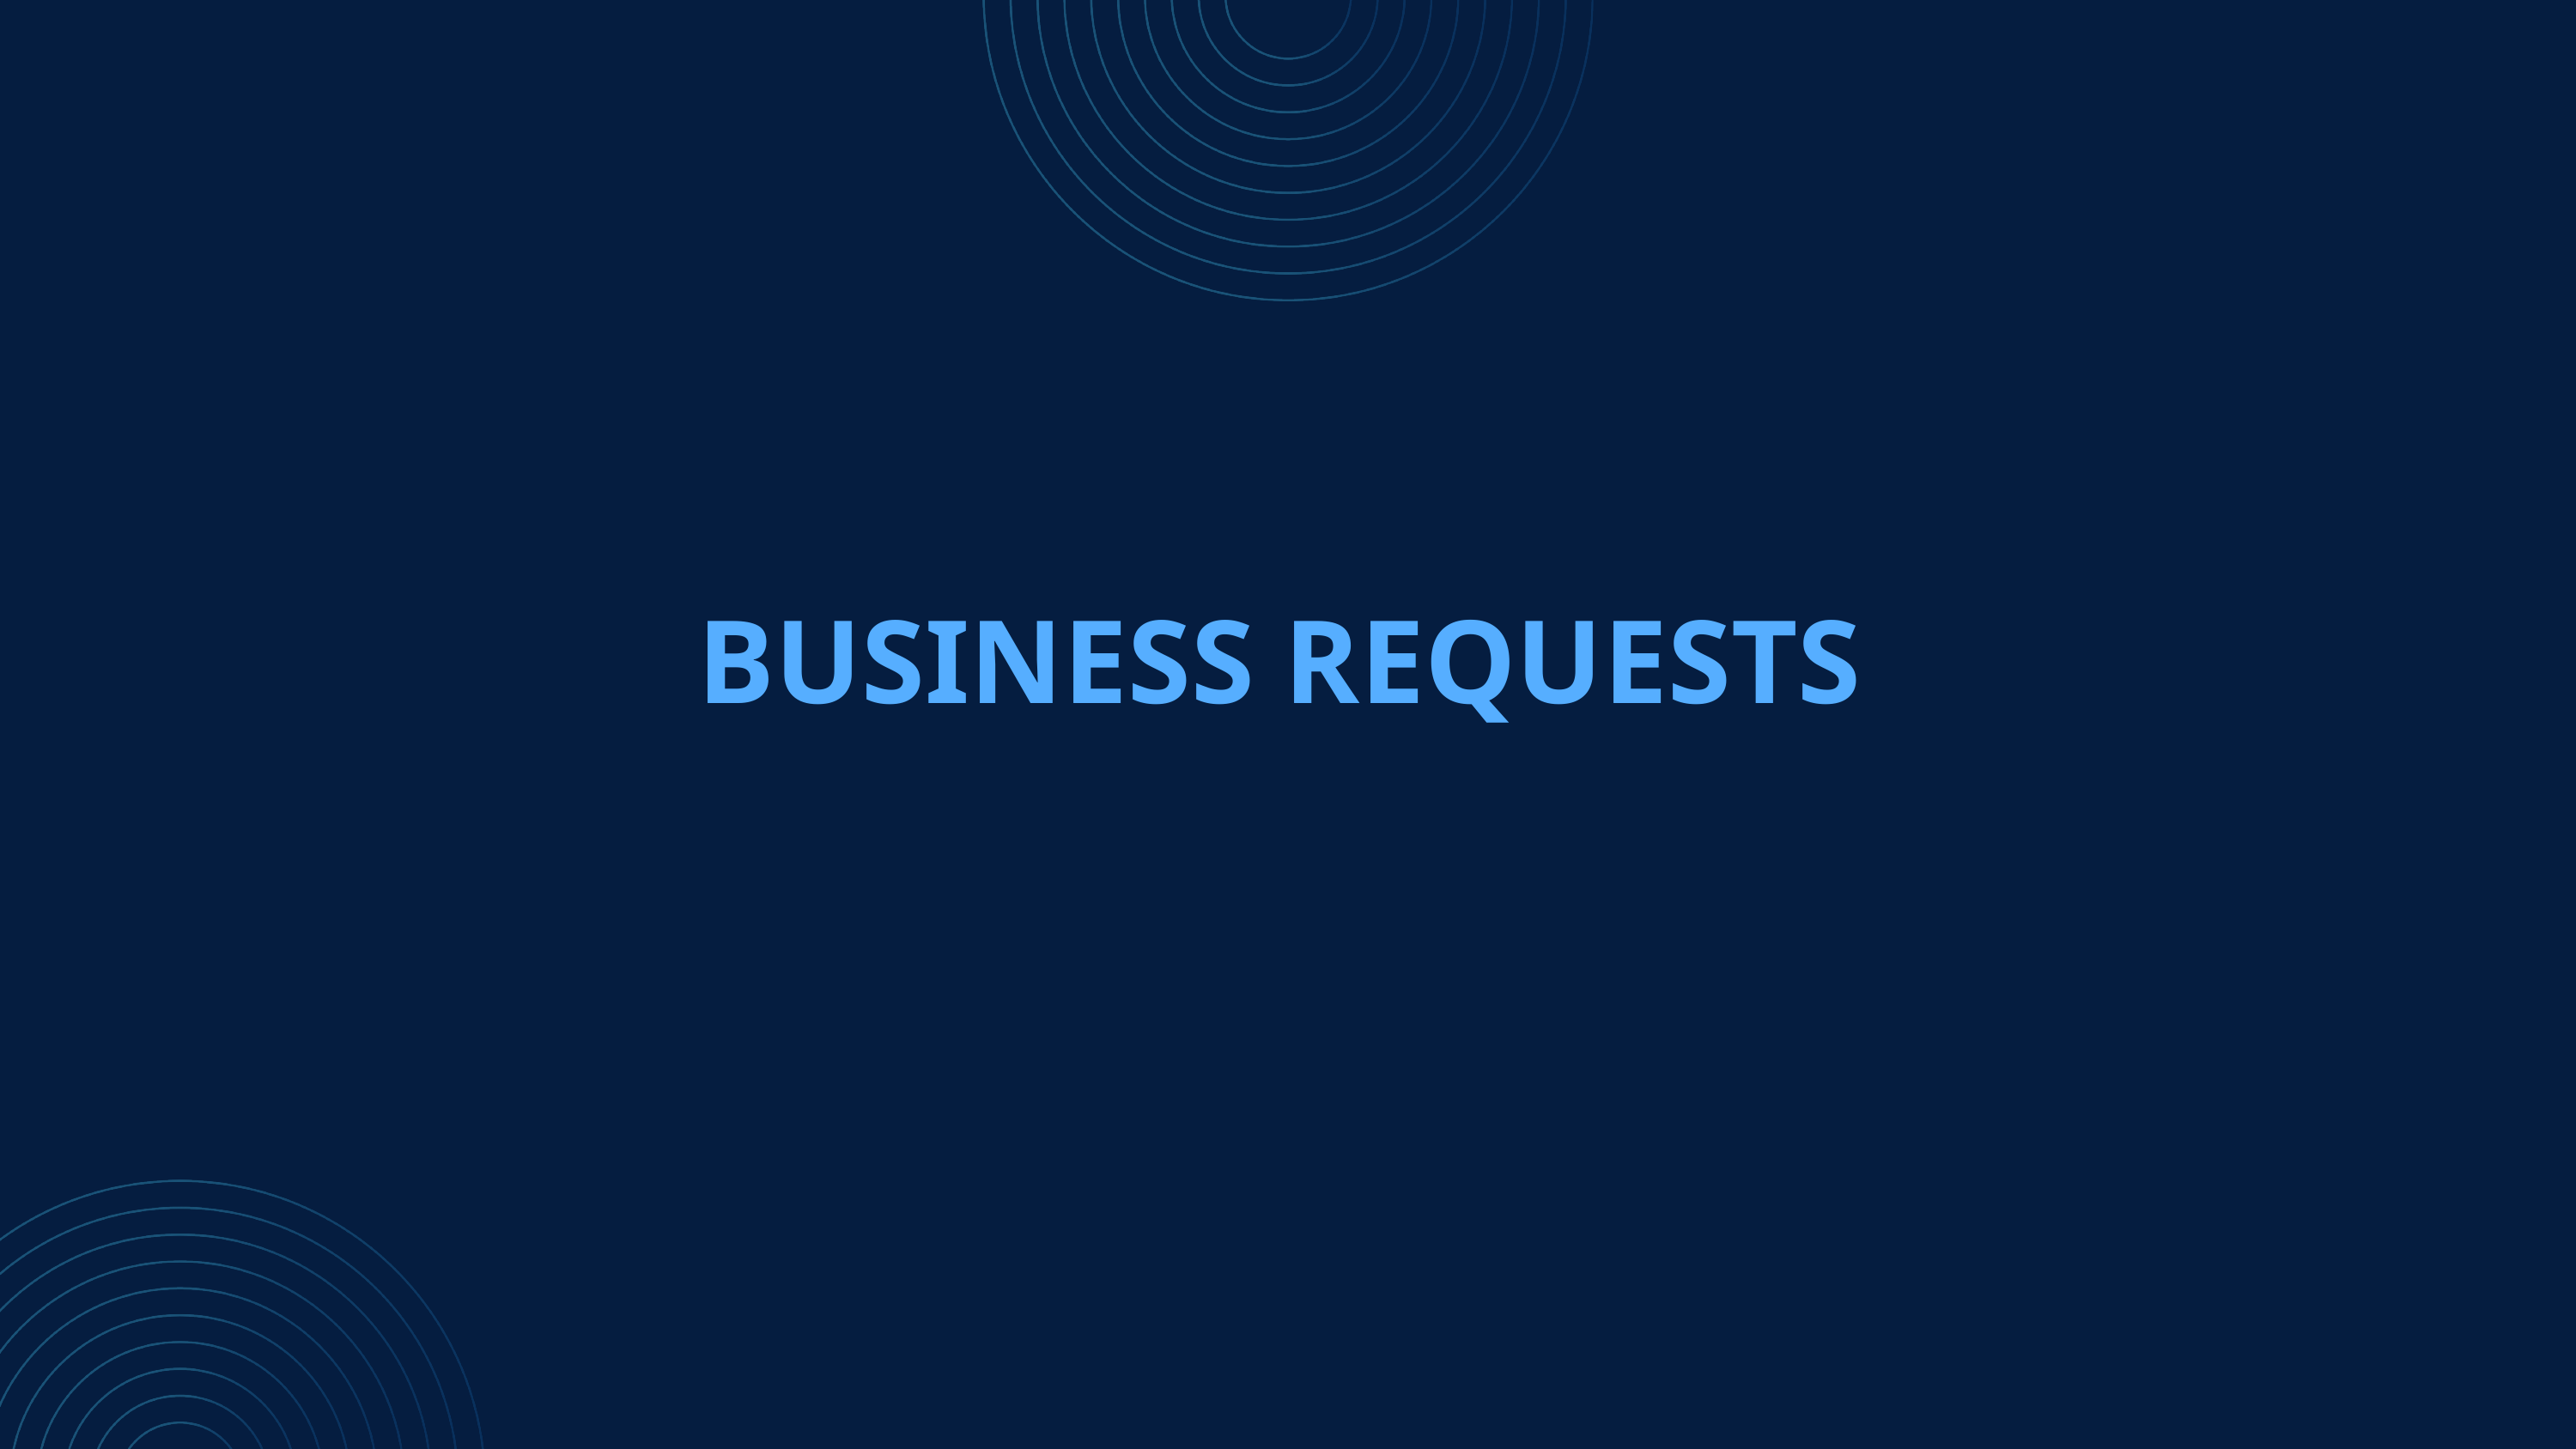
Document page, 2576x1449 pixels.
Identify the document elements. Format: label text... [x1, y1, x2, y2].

text_box [0, 1179, 486, 1449]
text_box BUSINESS REQUESTS [697, 589, 1970, 727]
text_box [982, 0, 1594, 301]
